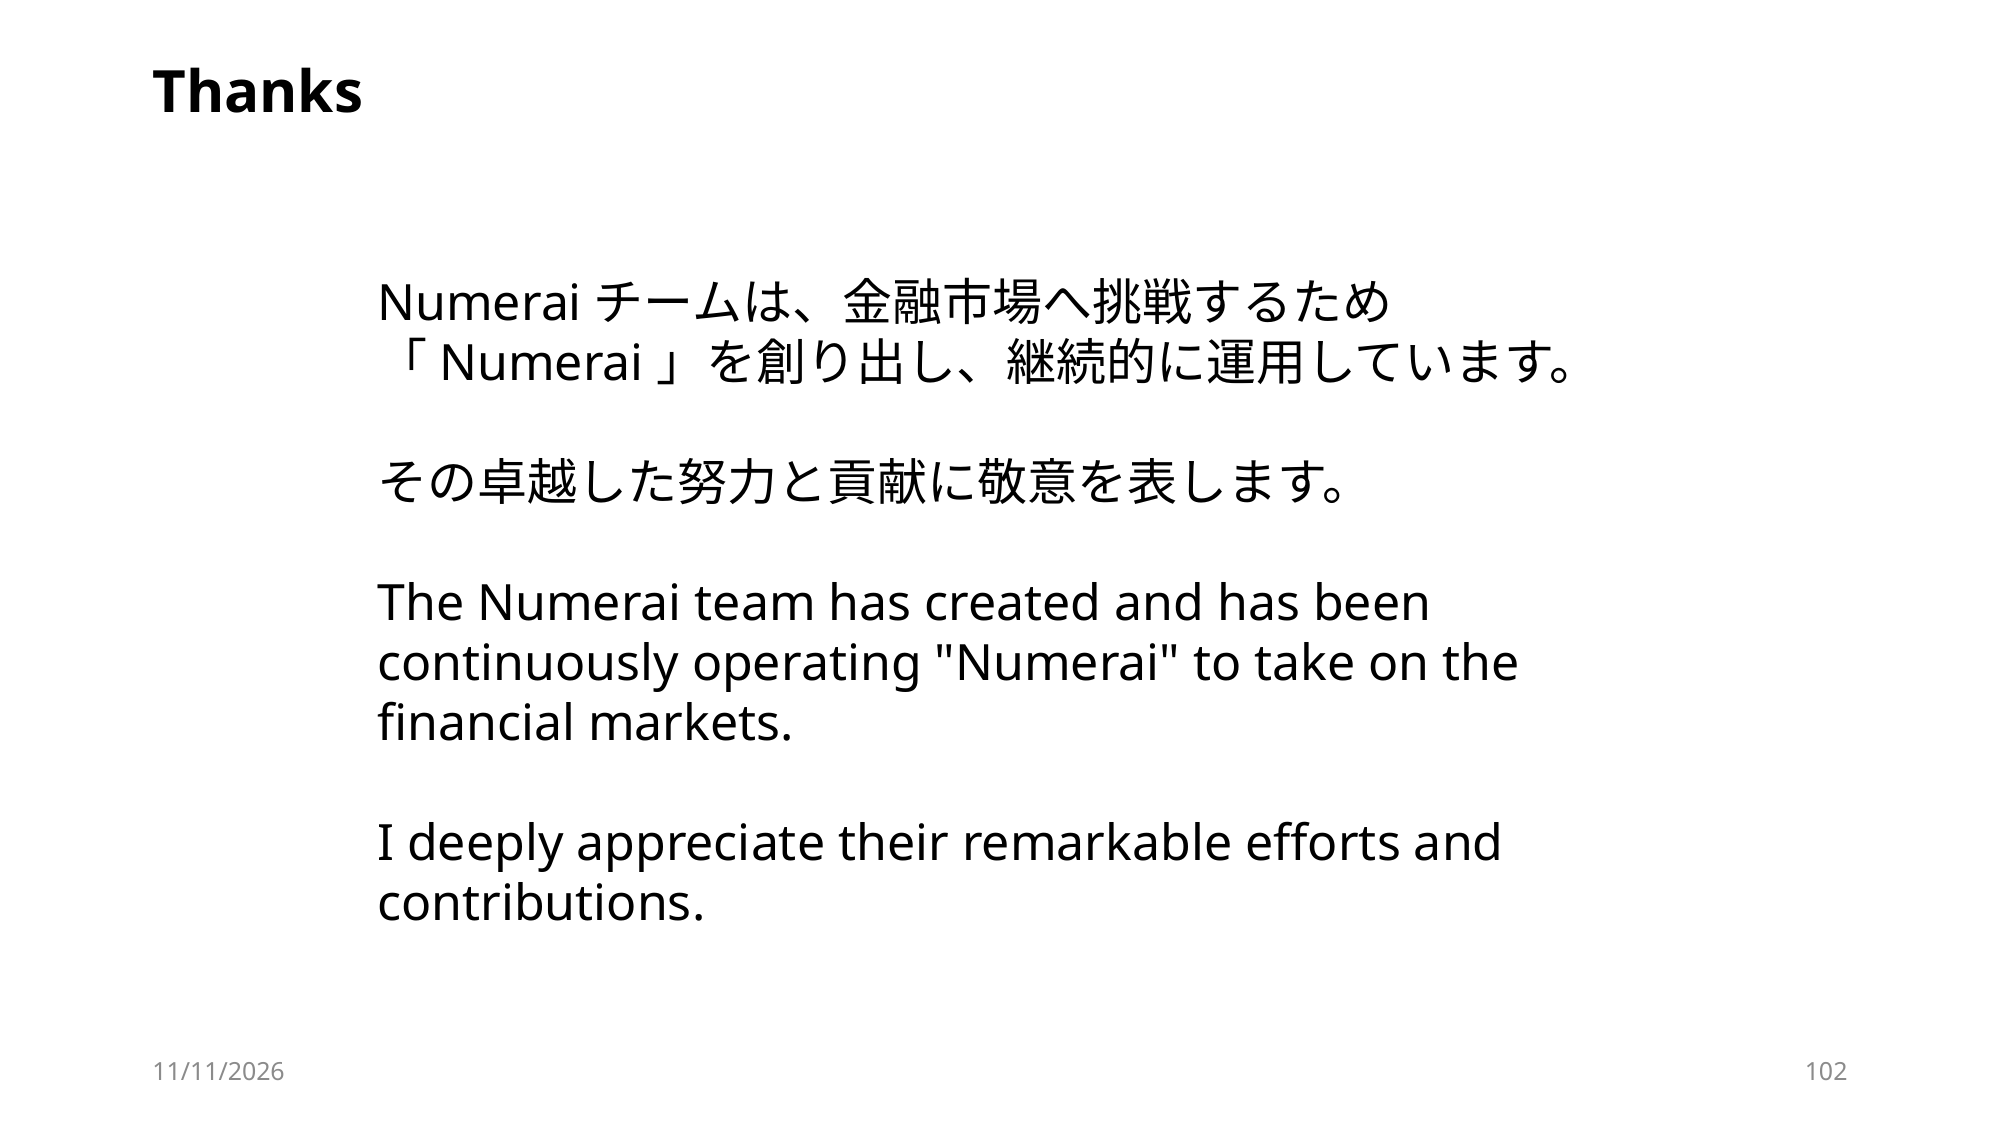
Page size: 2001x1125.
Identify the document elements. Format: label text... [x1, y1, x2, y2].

slide_number 102 [1412, 1042, 1863, 1103]
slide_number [137, 1042, 588, 1103]
text_box Numeraiチームは、金融市場へ挑戦するため「Numerai」を創り出し、継続的に運用しています。 その卓越した努力と貢献に敬意を表します。 The Numerai team has created and has been continuously operating "Numerai" to take on the financial markets. I deeply appreciate their remarkable efforts and contributions. [362, 262, 1672, 938]
title Thanks [137, 22, 1863, 165]
